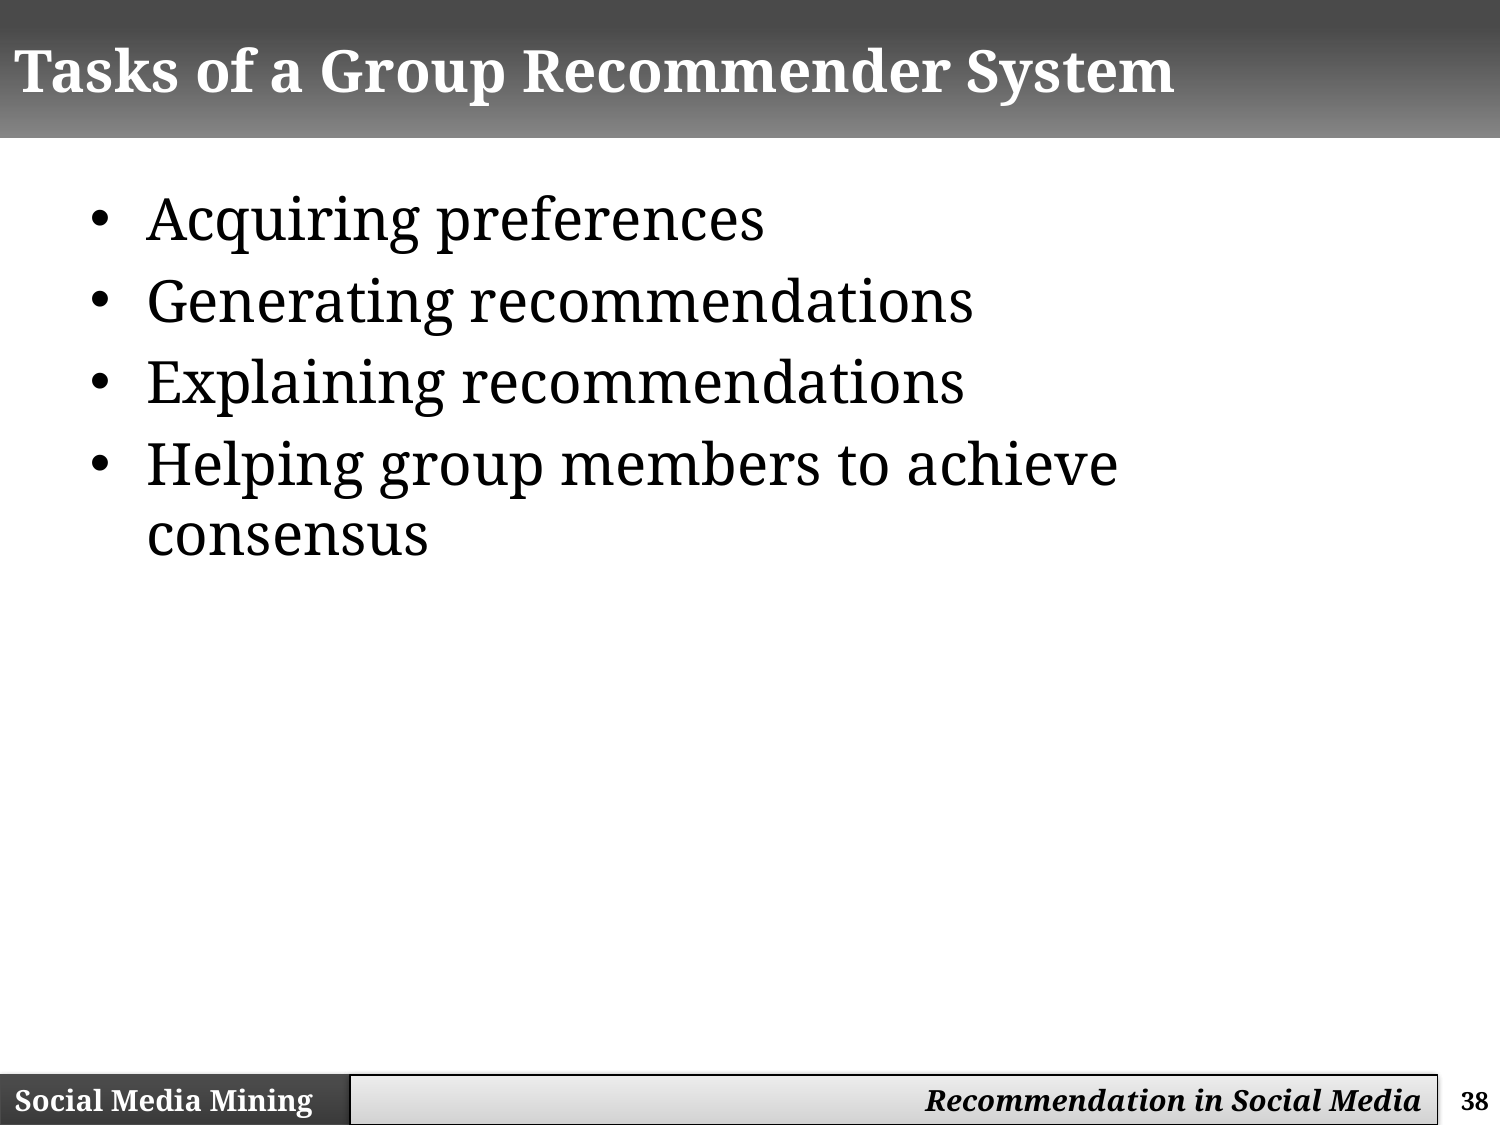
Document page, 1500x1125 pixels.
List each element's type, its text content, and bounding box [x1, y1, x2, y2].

list Acquiring preferences Generating recommendations Explaining recommendations Helping group members to achieve consensus [75, 174, 1425, 1048]
title Tasks of a Group Recommender System [0, 0, 1500, 138]
